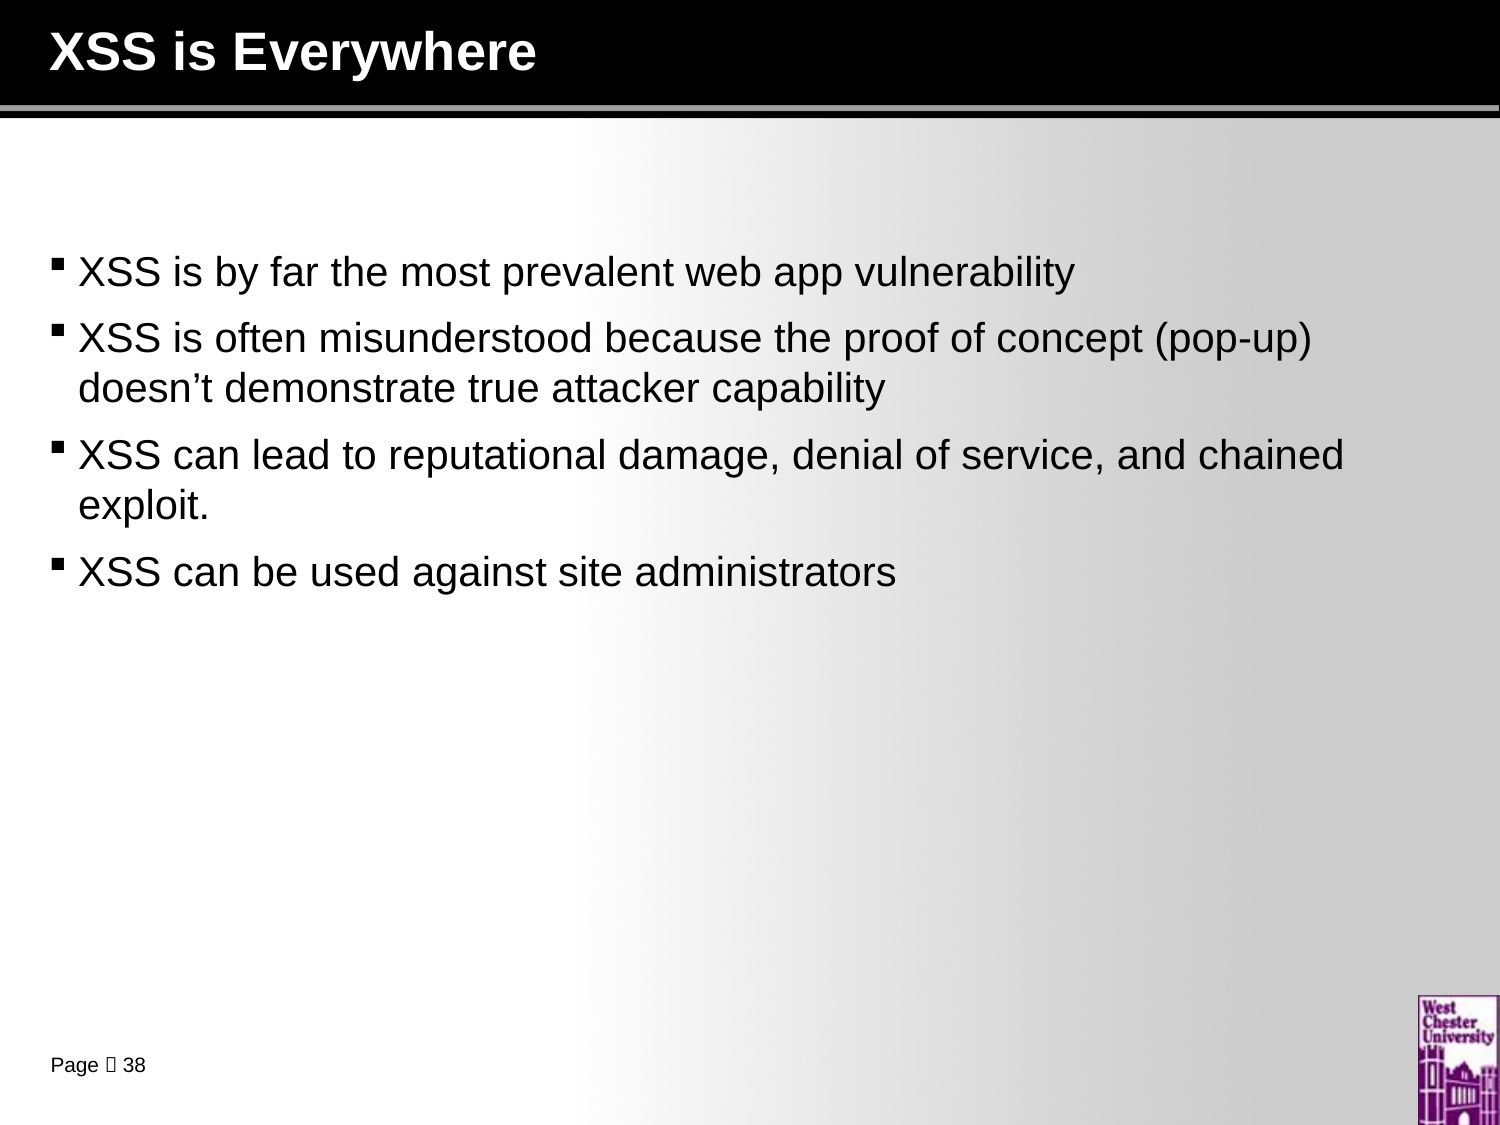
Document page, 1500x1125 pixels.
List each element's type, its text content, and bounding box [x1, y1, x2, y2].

list XSS is by far the most prevalent web app vulnerability XSS is often misunderstood because the proof of concept (pop-up) doesn’t demonstrate true attacker capability XSS can lead to reputational damage, denial of service, and chained exploit. XSS can be used against site administrators [48, 244, 1447, 952]
title XSS is Everywhere [49, 16, 1447, 123]
picture [0, 0, 1500, 1125]
